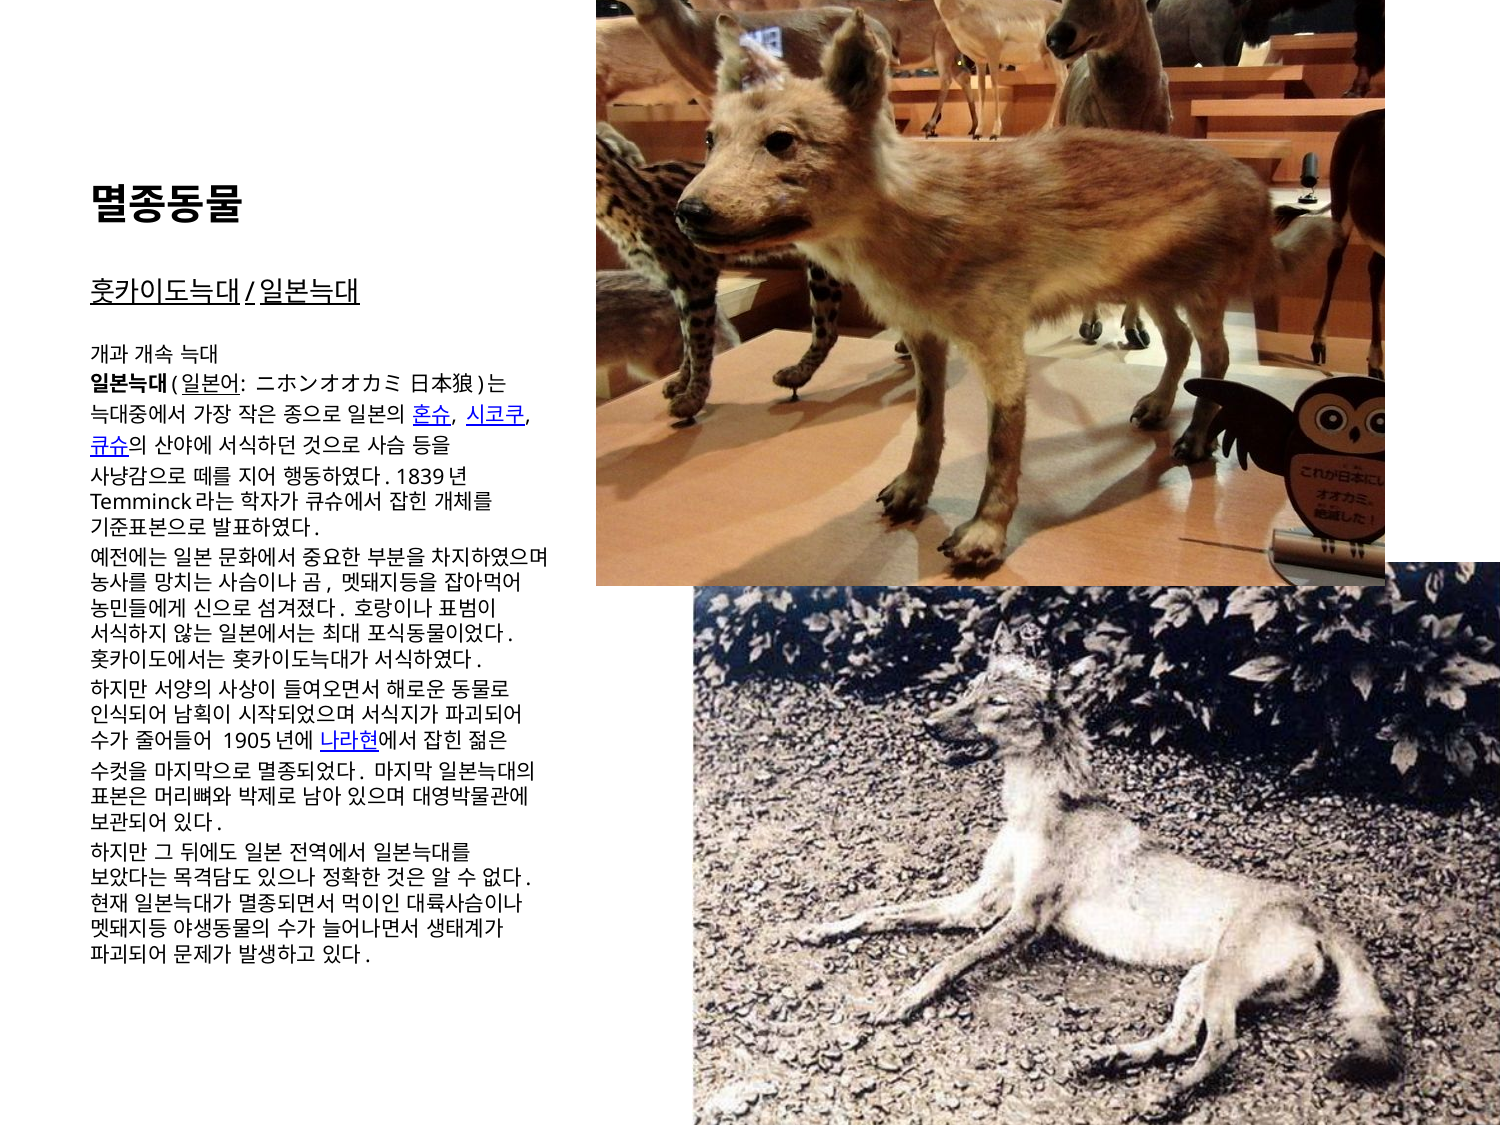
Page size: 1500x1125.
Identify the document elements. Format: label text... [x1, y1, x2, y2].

list 훗카이도늑대/일본늑대 개과 개속 늑대 일본늑대(일본어: ニホンオオカミ 日本狼)는 늑대중에서 가장 작은 종으로 일본의 혼슈, 시코쿠, 큐슈의 산야에 서식하던 것으로 사슴 등을 사냥감으로 떼를 지어 행동하였다. 1839년 Temminck라는 학자가 큐슈에서 잡힌 개체를 기준표본으로 발표하였다. 예전에는 일본 문화에서 중요한 부분을 차지하였으며 농사를 망치는 사슴이나 곰, 멧돼지등을 잡아먹어 농민들에게 신으로 섬겨졌다. 호랑이나 표범이 서식하지 않는 일본에서는 최대 포식동물이었다. 홋카이도에서는 홋카이도늑대가 서식하였다. 하지만 서양의 사상이 들여오면서 해로운 동물로 인식되어 남획이 시작되었으며 서식지가 파괴되어 수가 줄어들어 1905년에 나라현에서 잡힌 젊은 수컷을 마지막으로 멸종되었다. 마지막 일본늑대의 표본은 머리뼈와 박제로 남아 있으며 대영박물관에 보관되어 있다. 하지만 그 뒤에도 일본 전역에서 일본늑대를 보았다는 목격담도 있으나 정확한 것은 알 수 없다. 현재 일본늑대가 멸종되면서 먹이인 대륙사슴이나 멧돼지등 야생동물의 수가 늘어나면서 생태계가 파괴되어 문제가 발생하고 있다. [75, 235, 569, 1005]
title 멸종동물 [75, 44, 569, 235]
picture [596, 0, 1500, 1125]
